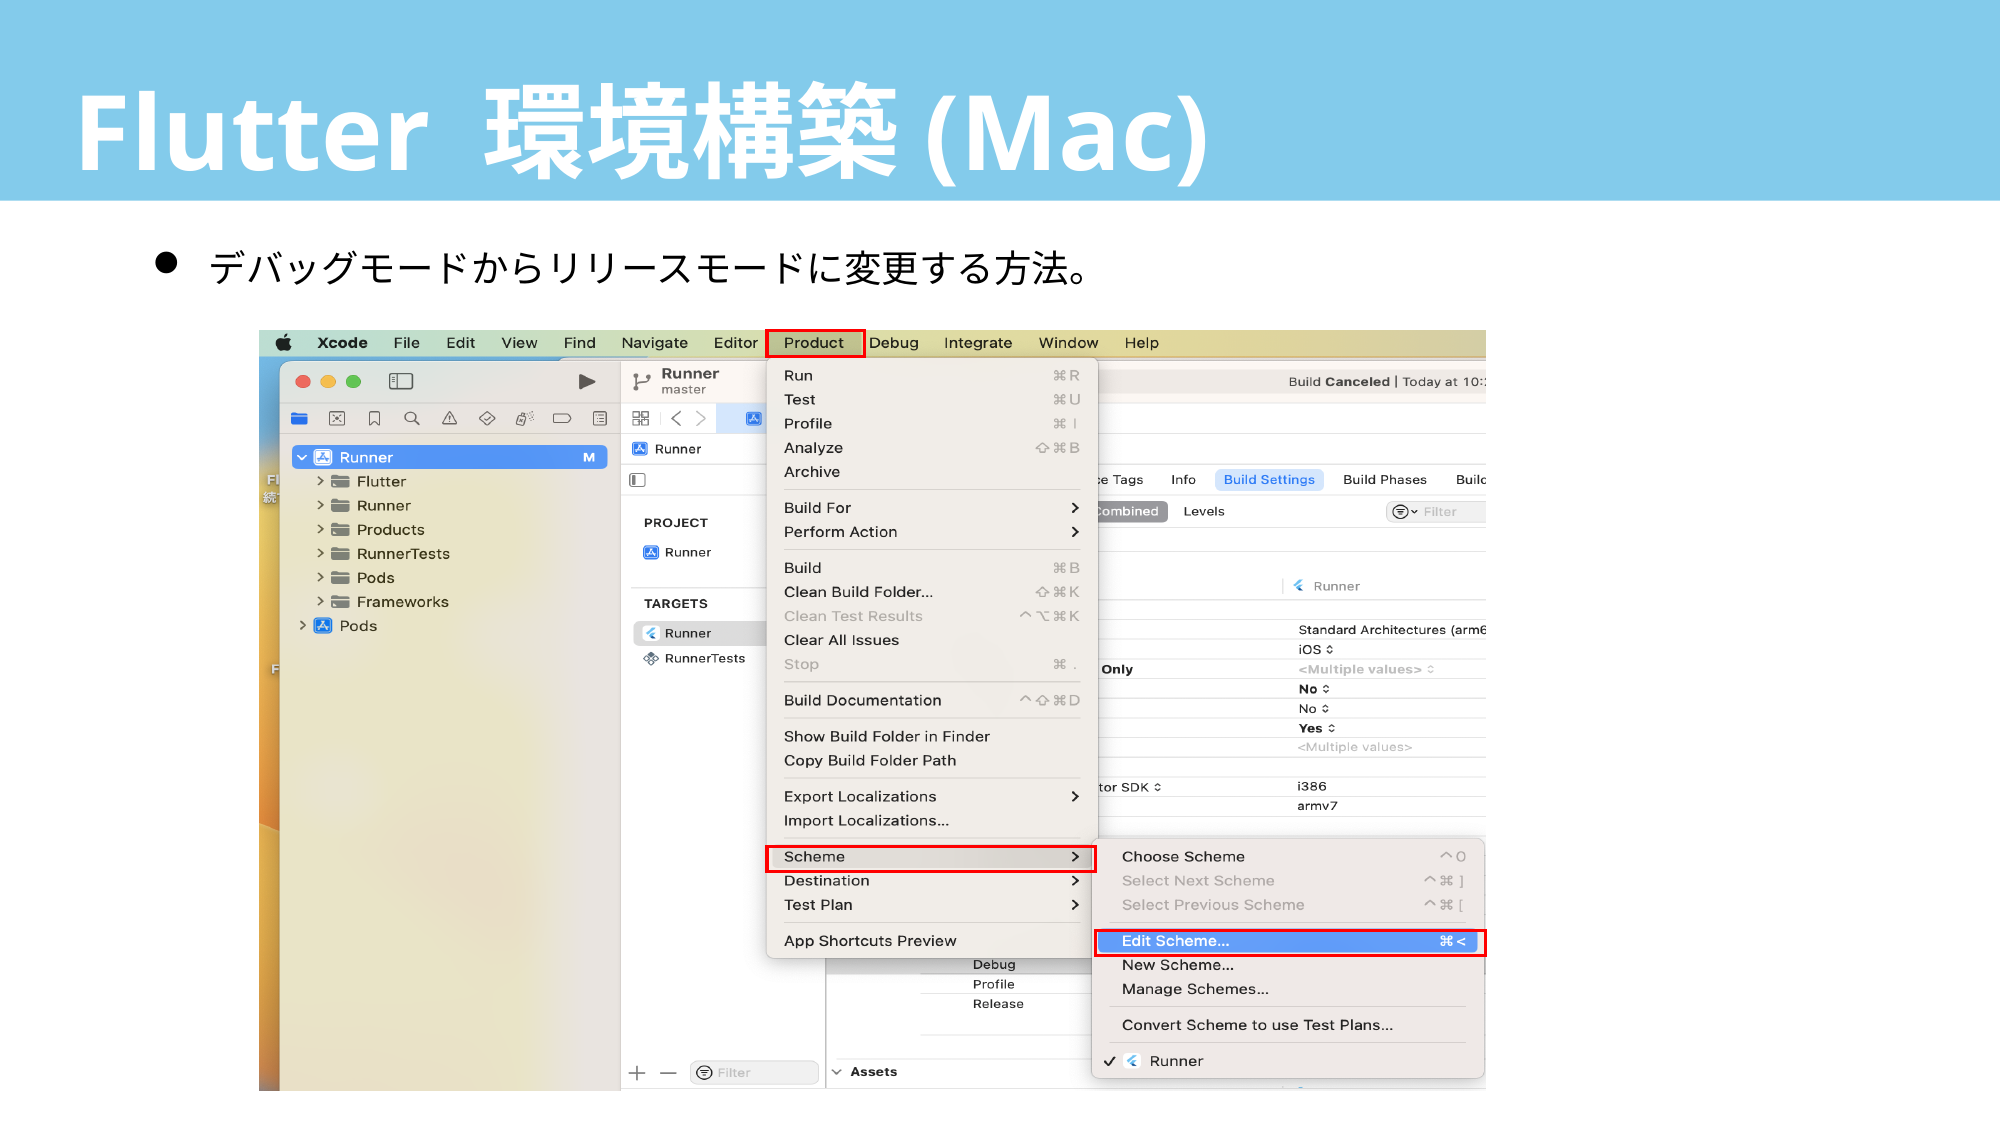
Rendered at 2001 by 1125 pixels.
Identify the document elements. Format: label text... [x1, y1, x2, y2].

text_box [259, 330, 1486, 1092]
text_box デバッグモードからリリースモードに変更する方法。 [137, 215, 1863, 304]
title Flutter 環境構築(Mac) [0, 0, 2000, 201]
